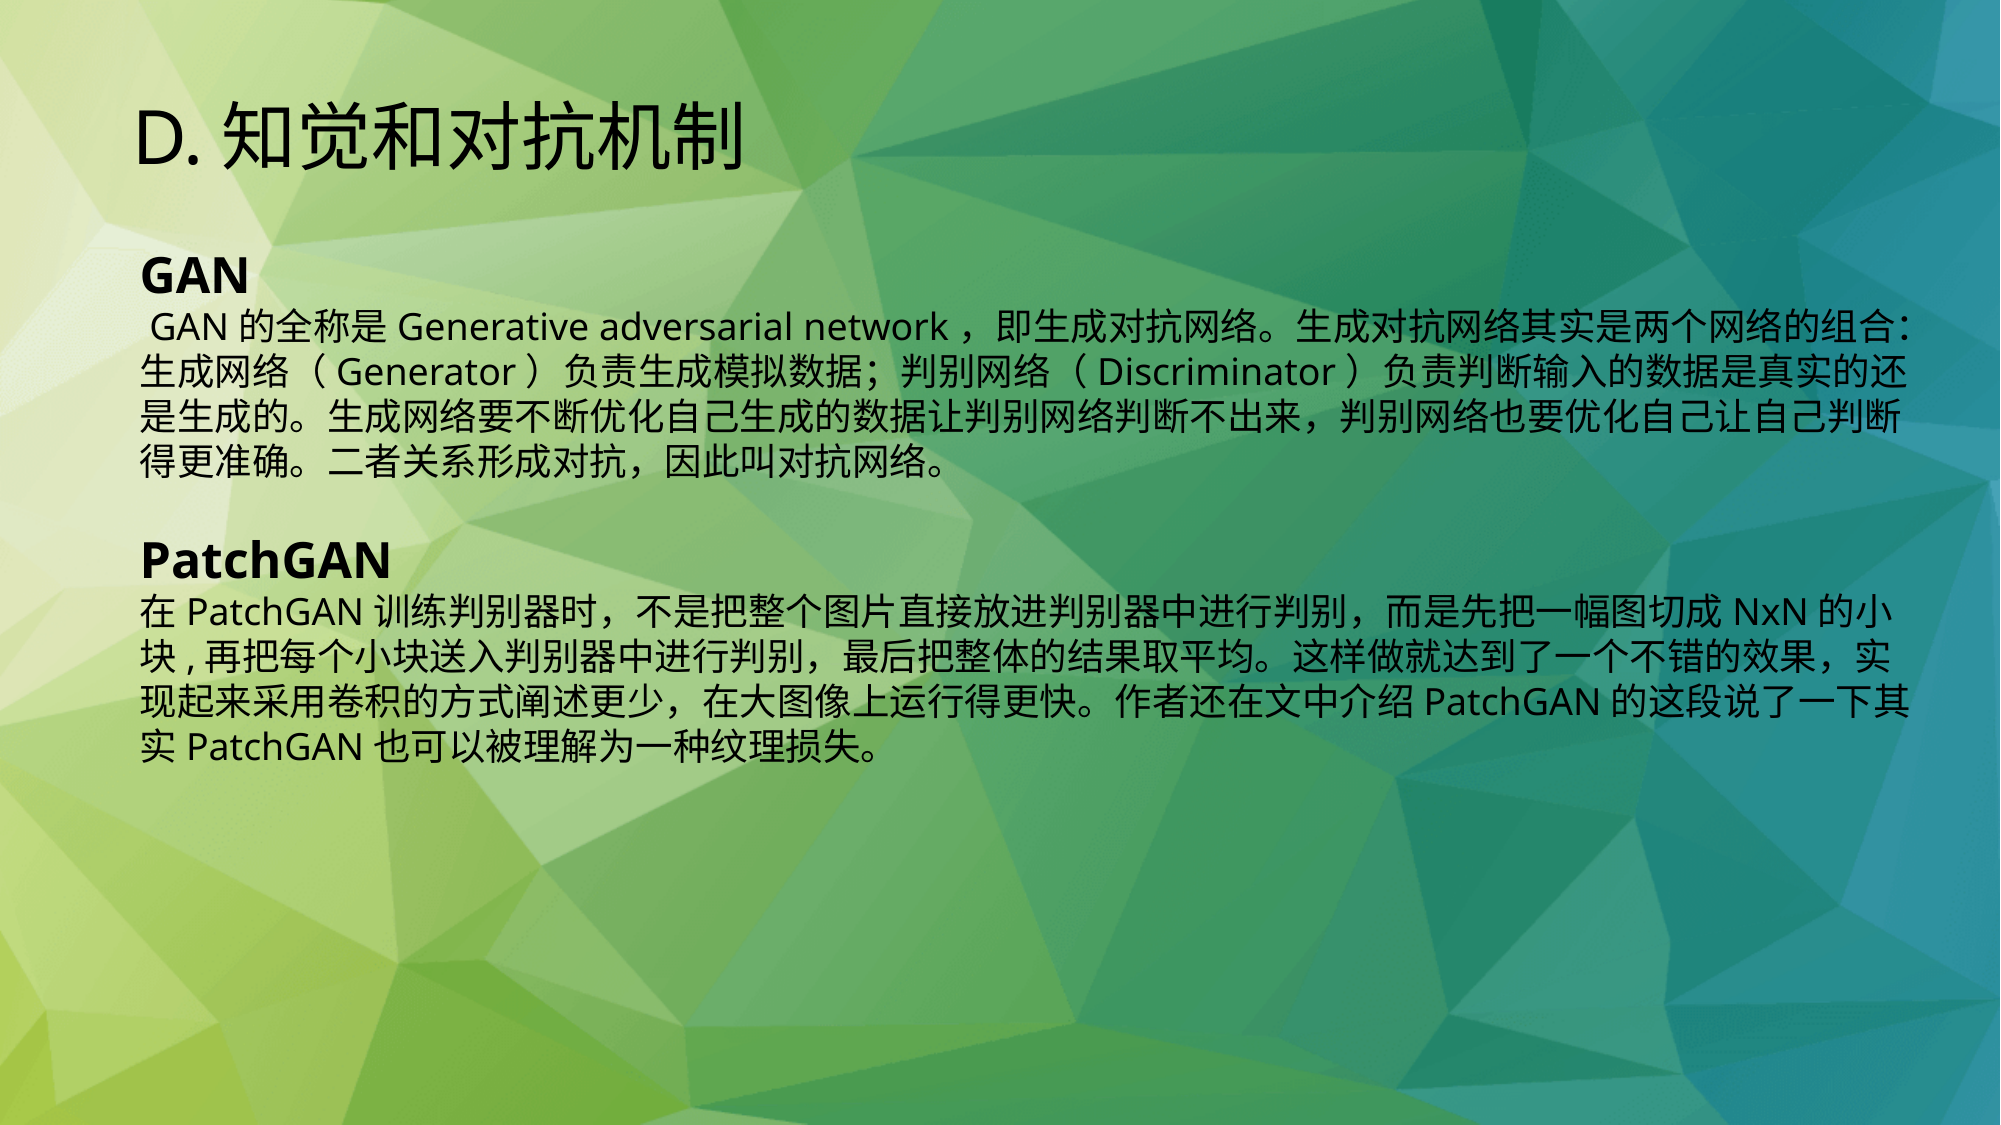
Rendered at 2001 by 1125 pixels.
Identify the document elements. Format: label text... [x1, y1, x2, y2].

text_box GAN GAN的全称是Generative adversarial network，即生成对抗网络。生成对抗网络其实是两个网络的组合：生成网络（Generator）负责生成模拟数据；判别网络（Discriminator）负责判断输入的数据是真实的还是生成的。生成网络要不断优化自己生成的数据让判别网络判断不出来，判别网络也要优化自己让自己判断得更准确。二者关系形成对抗，因此叫对抗网络。 PatchGAN 在PatchGAN训练判别器时，不是把整个图片直接放进判别器中进行判别，而是先把一幅图切成NxN的小块,再把每个小块送入判别器中进行判别，最后把整体的结果取平均。这样做就达到了一个不错的效果，实现起来采用卷积的方式阐述更少，在大图像上运行得更快。作者还在文中介绍PatchGAN的这段说了一下其实PatchGAN也可以被理解为一种纹理损失。 [124, 236, 1932, 776]
text_box D.知觉和对抗机制 [117, 81, 762, 187]
picture [0, 0, 2000, 1125]
